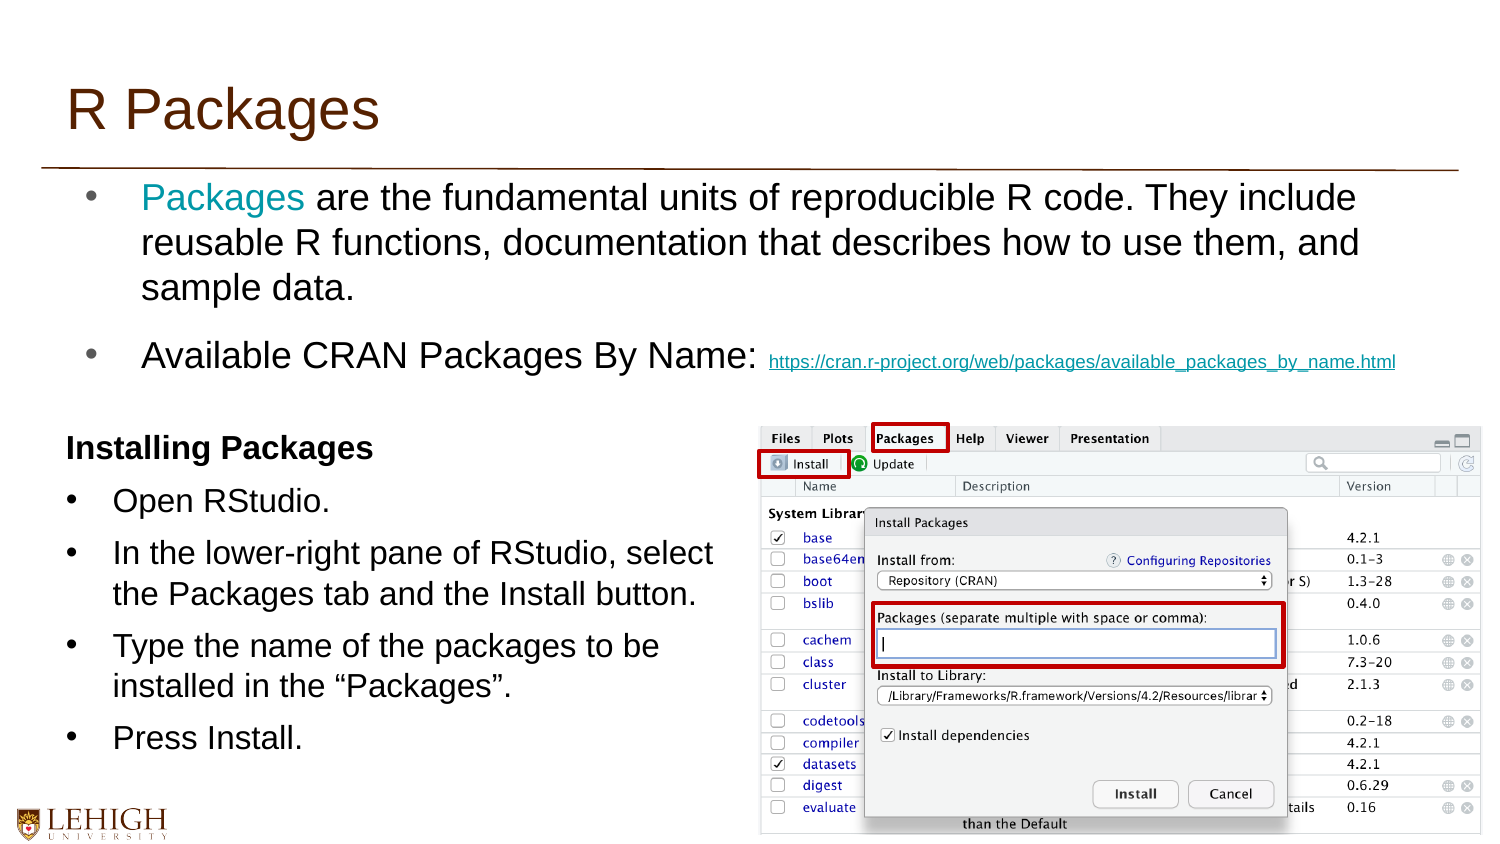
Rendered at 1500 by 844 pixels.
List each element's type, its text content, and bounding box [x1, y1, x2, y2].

title R Packages [51, 56, 1449, 156]
picture [17, 808, 167, 841]
list Packages are the fundamental units of reproducible R code. They include reusable R functions, documentation that describes how to use them, and sample data. Available CRAN Packages By Name: https://cran.r-project.org/web/packages/available_packages_by_name.html [51, 157, 1449, 418]
picture [758, 425, 1483, 836]
text_box Installing Packages Open RStudio. In the lower-right pane of RStudio, select the Packages tab and the Install button. Type the name of the packages to be installed in the “Packages”. Press Install. [51, 419, 775, 764]
